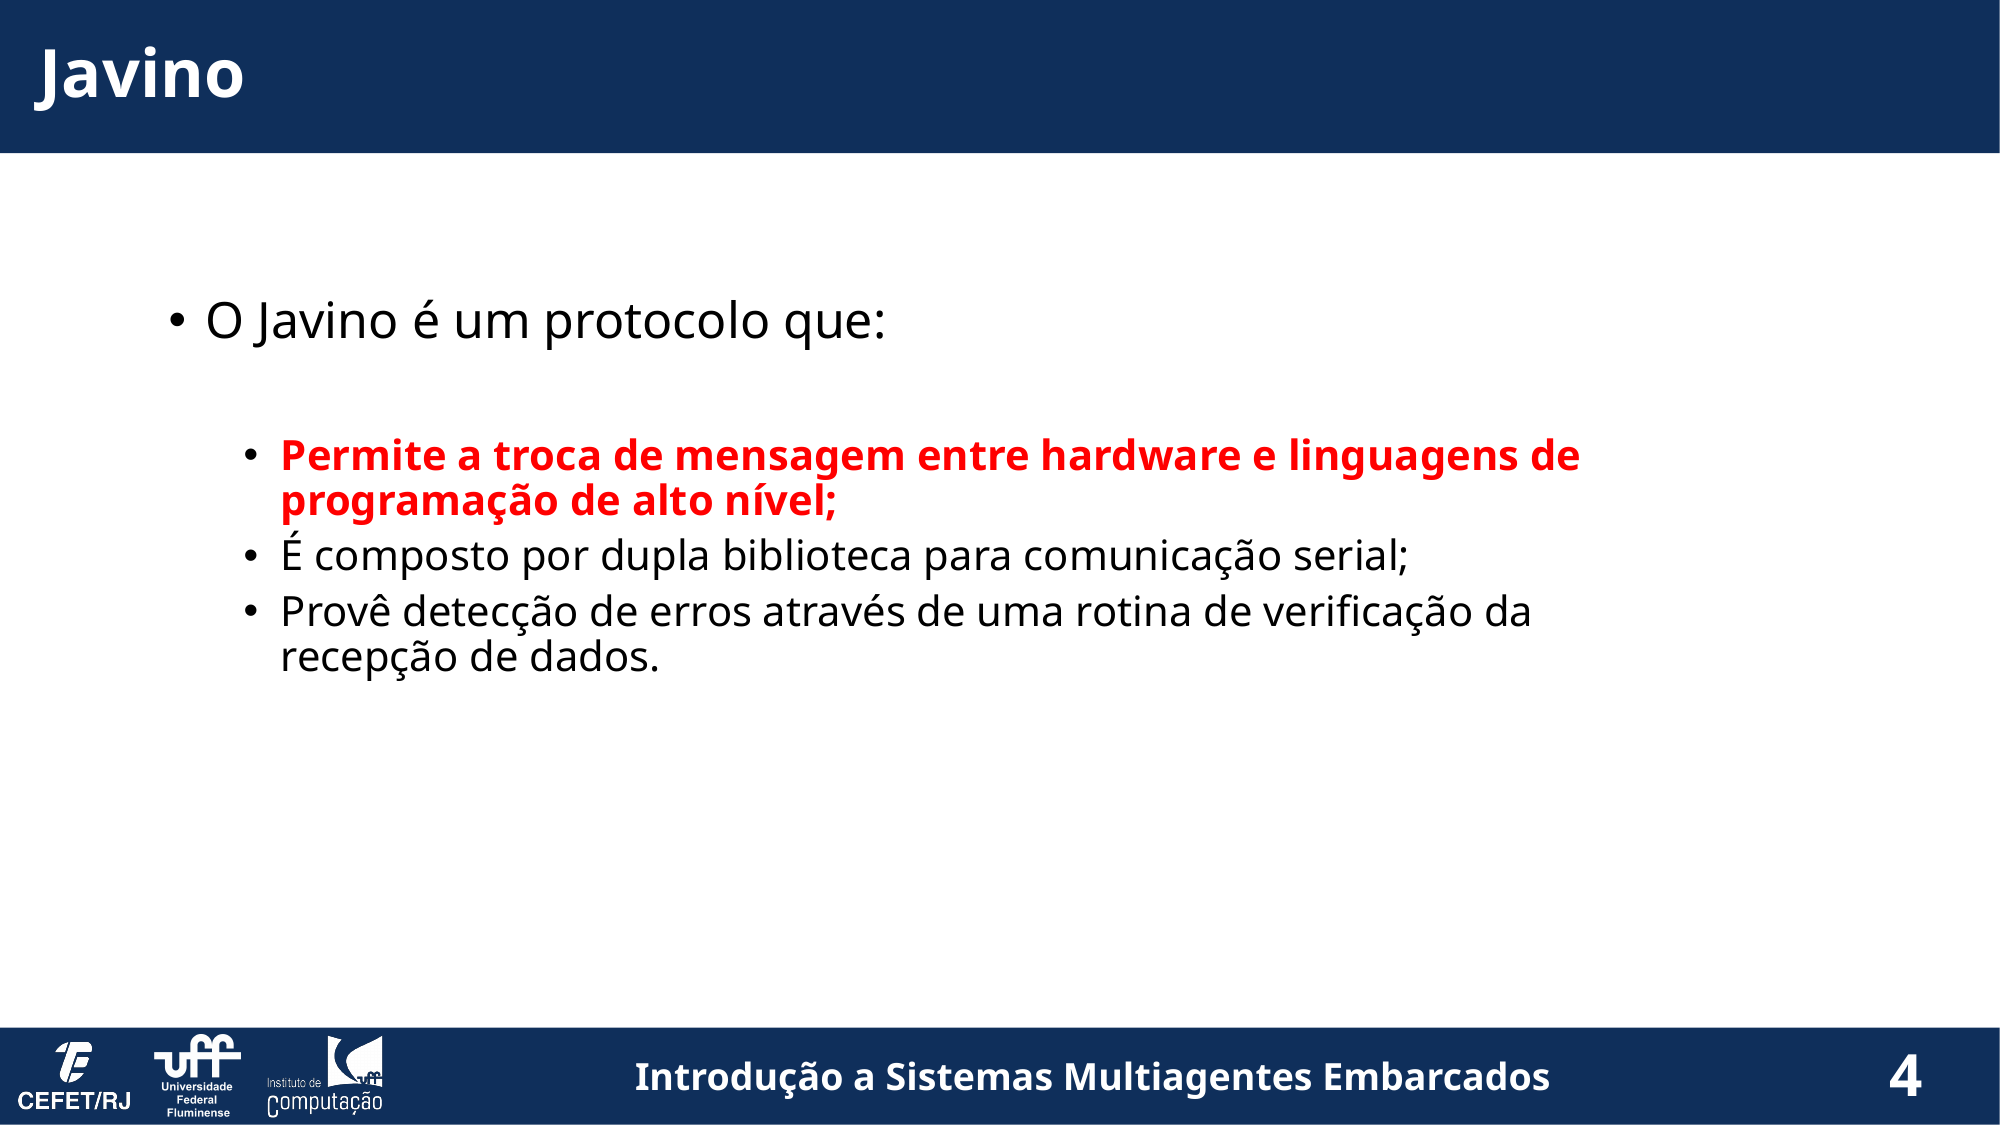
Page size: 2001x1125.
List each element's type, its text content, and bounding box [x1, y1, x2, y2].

picture [18, 1021, 130, 1125]
text_box Javino [25, 23, 2000, 119]
picture [265, 1063, 384, 1118]
picture [153, 1063, 242, 1122]
text_box O Javino é um protocolo que: Permite a troca de mensagem entre hardware e linguagens de programação de alto nível; É composto por dupla biblioteca para comunicação serial; Provê detecção de erros através de uma rotina de verificação da recepção de dados. [153, 287, 1654, 1063]
